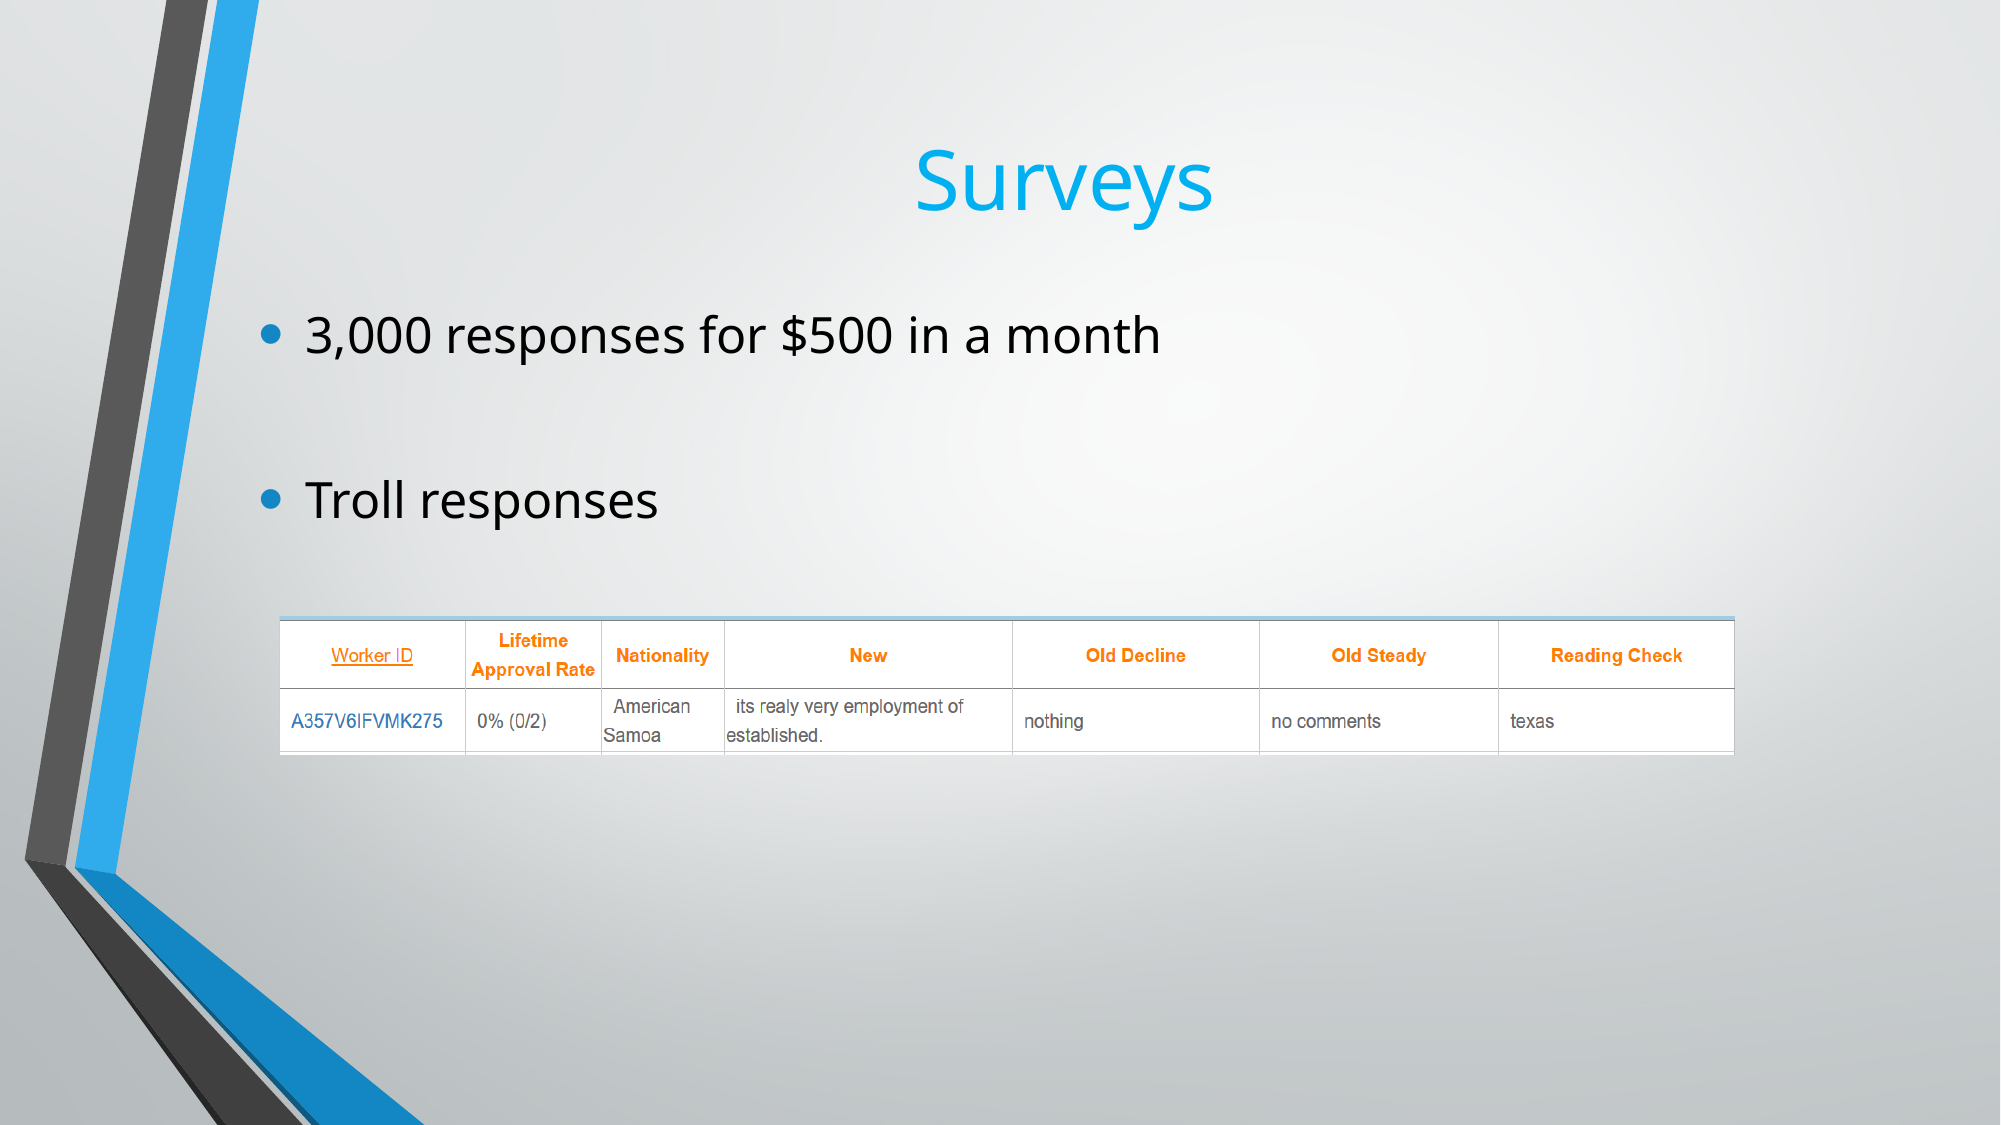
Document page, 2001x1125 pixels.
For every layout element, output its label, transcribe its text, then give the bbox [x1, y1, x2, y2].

list 3,000 responses for $500 in a month Troll responses [243, 242, 1887, 755]
picture [279, 616, 1736, 756]
title Surveys [243, 112, 1887, 242]
